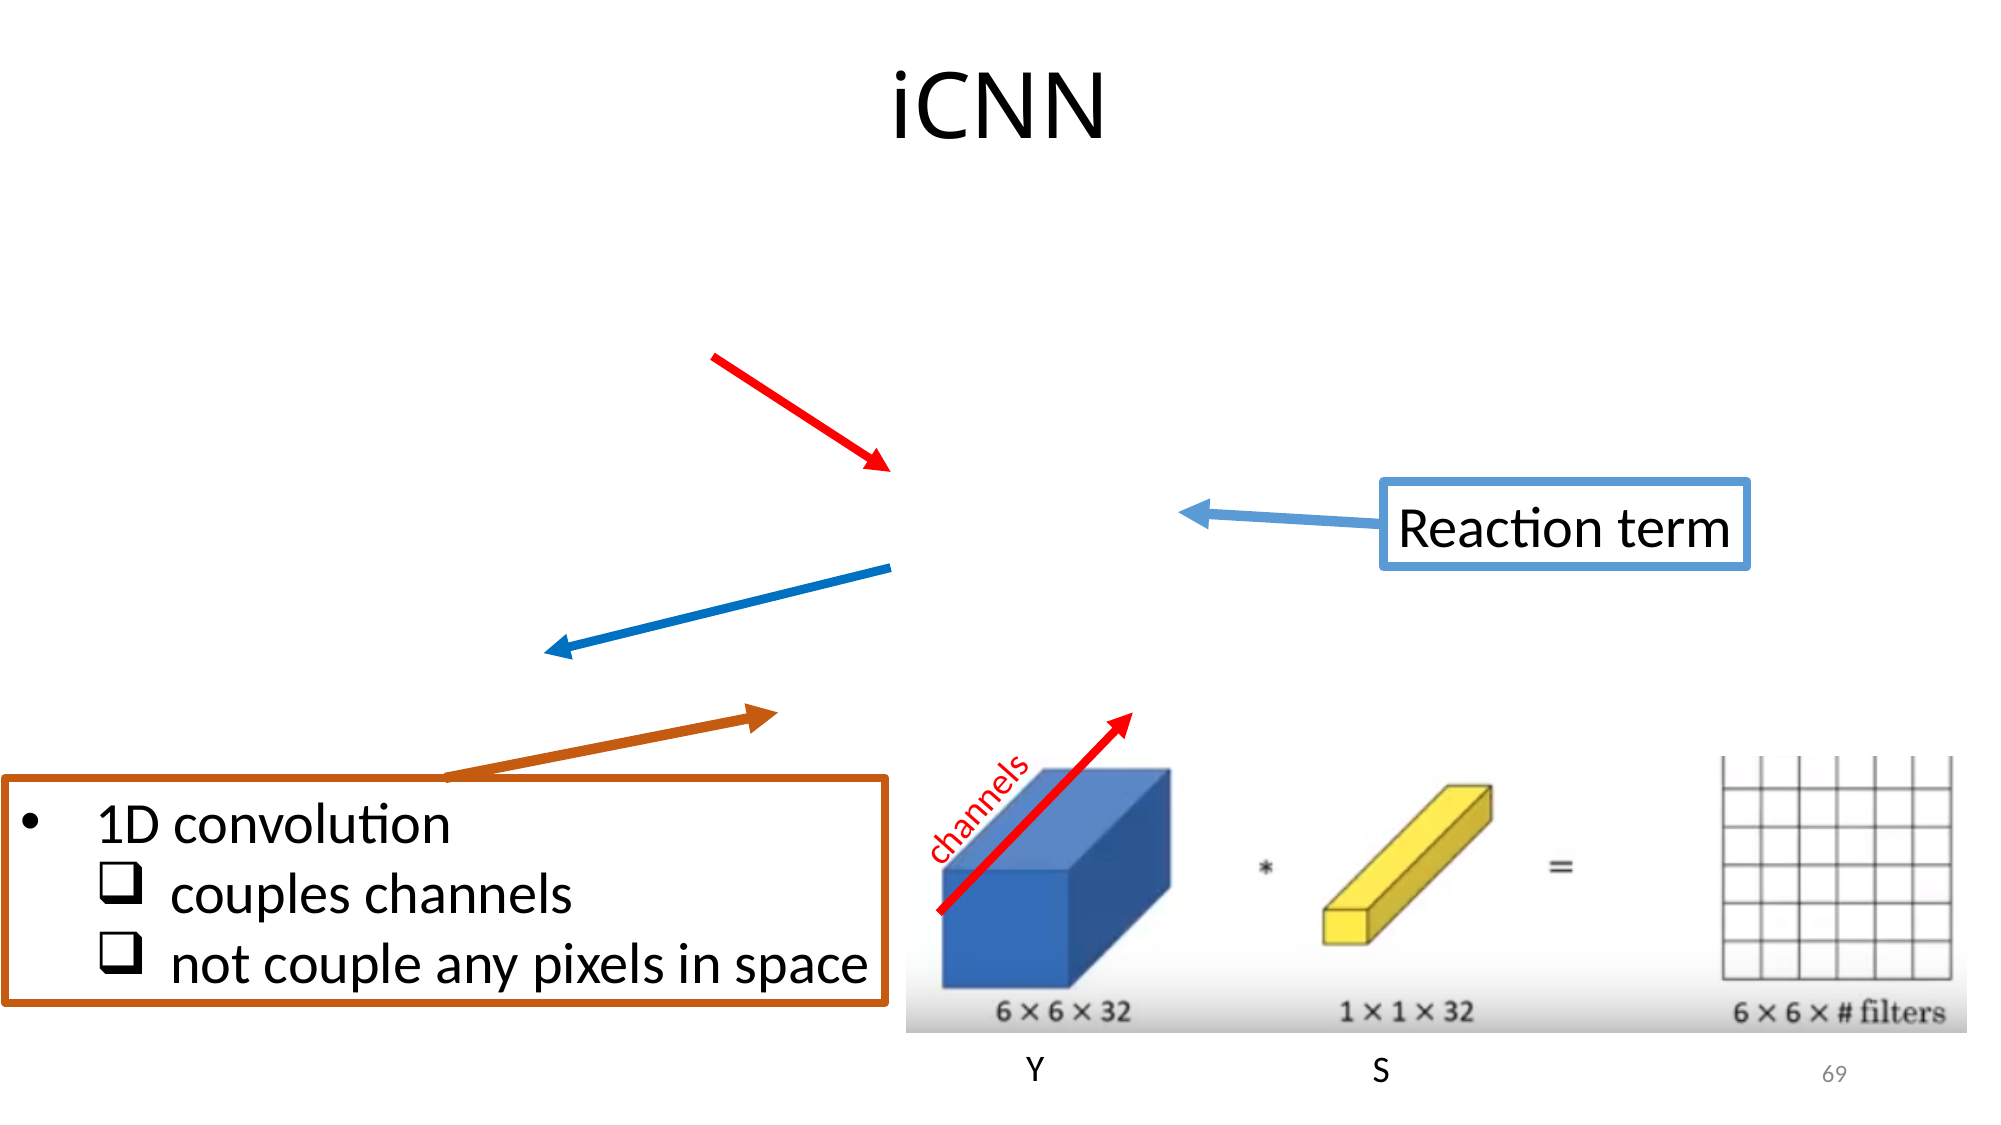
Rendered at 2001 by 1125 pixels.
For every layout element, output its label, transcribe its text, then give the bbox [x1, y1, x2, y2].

text_box 1D convolution couples channels not couple any pixels in space [5, 777, 886, 1003]
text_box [543, 567, 891, 654]
text_box Y [1011, 1036, 1060, 1097]
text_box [445, 712, 779, 778]
text_box S [1357, 1038, 1405, 1098]
text_box Reaction term [1383, 481, 1748, 567]
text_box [712, 356, 891, 472]
slide_number 69 [1412, 1042, 1863, 1103]
text_box channels [897, 839, 906, 857]
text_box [1178, 512, 1382, 525]
picture [906, 755, 1967, 1033]
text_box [938, 712, 1133, 914]
title iCNN [137, 0, 1863, 218]
